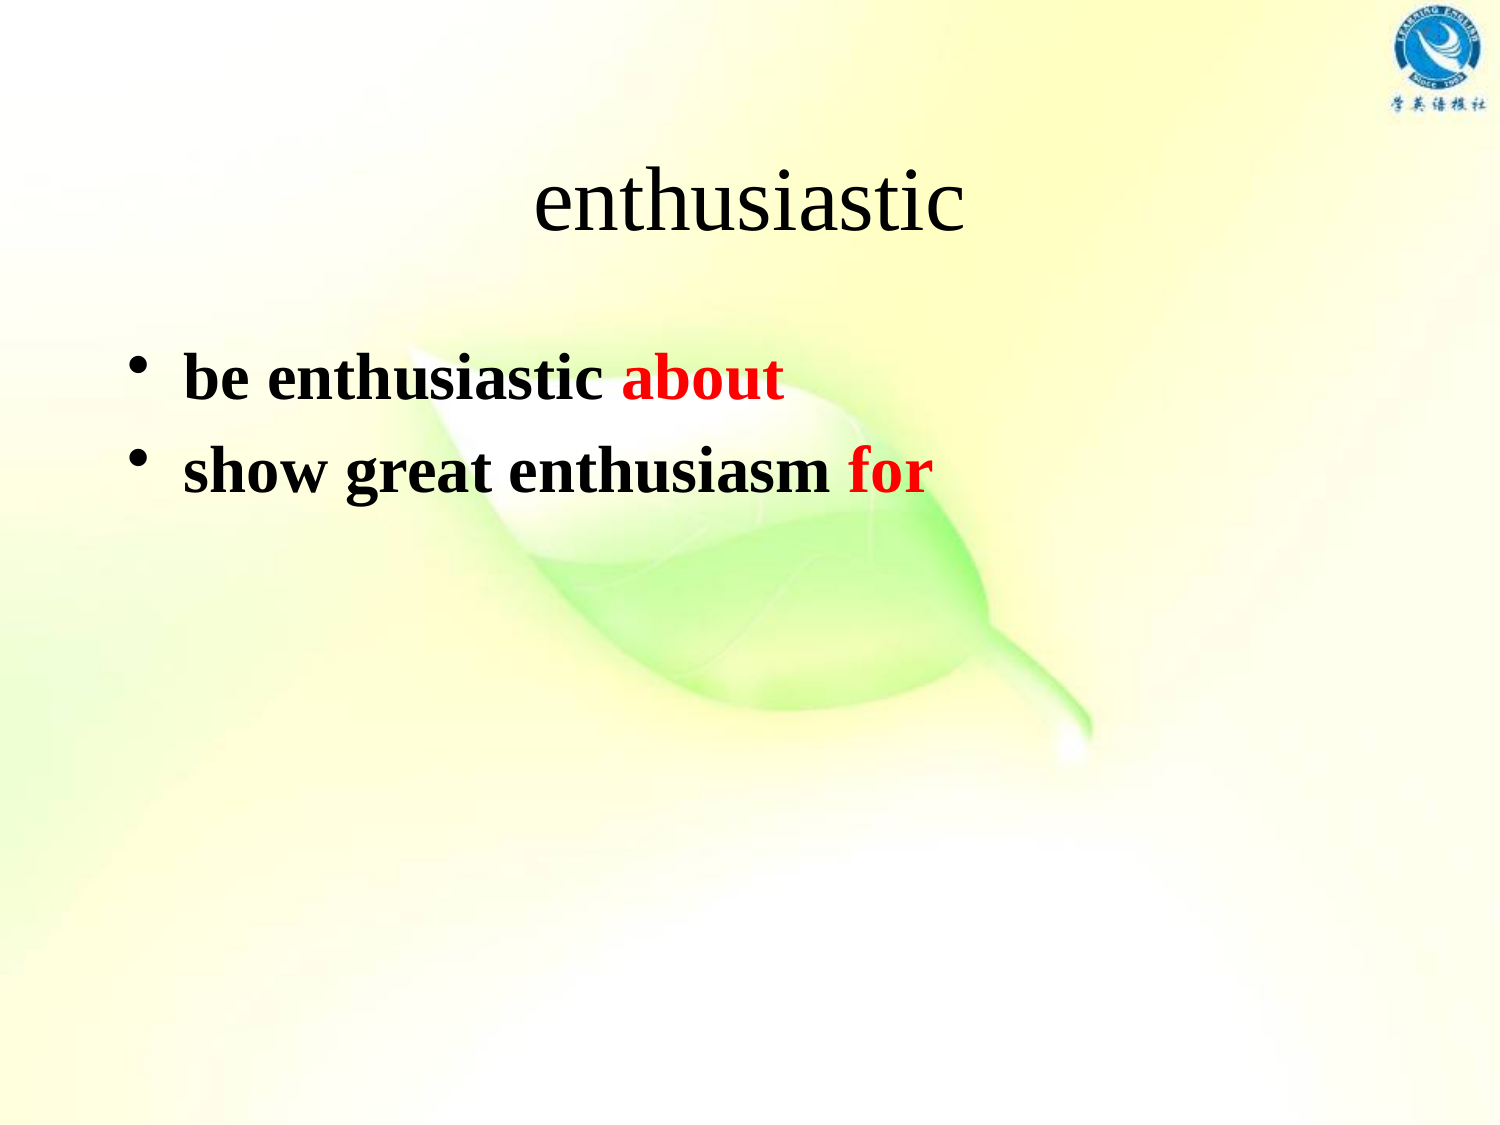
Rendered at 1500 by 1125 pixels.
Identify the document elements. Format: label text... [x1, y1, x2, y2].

list be enthusiastic about show great enthusiasm for [112, 324, 1388, 1000]
picture [0, 0, 1500, 1125]
title enthusiastic [112, 99, 1388, 288]
